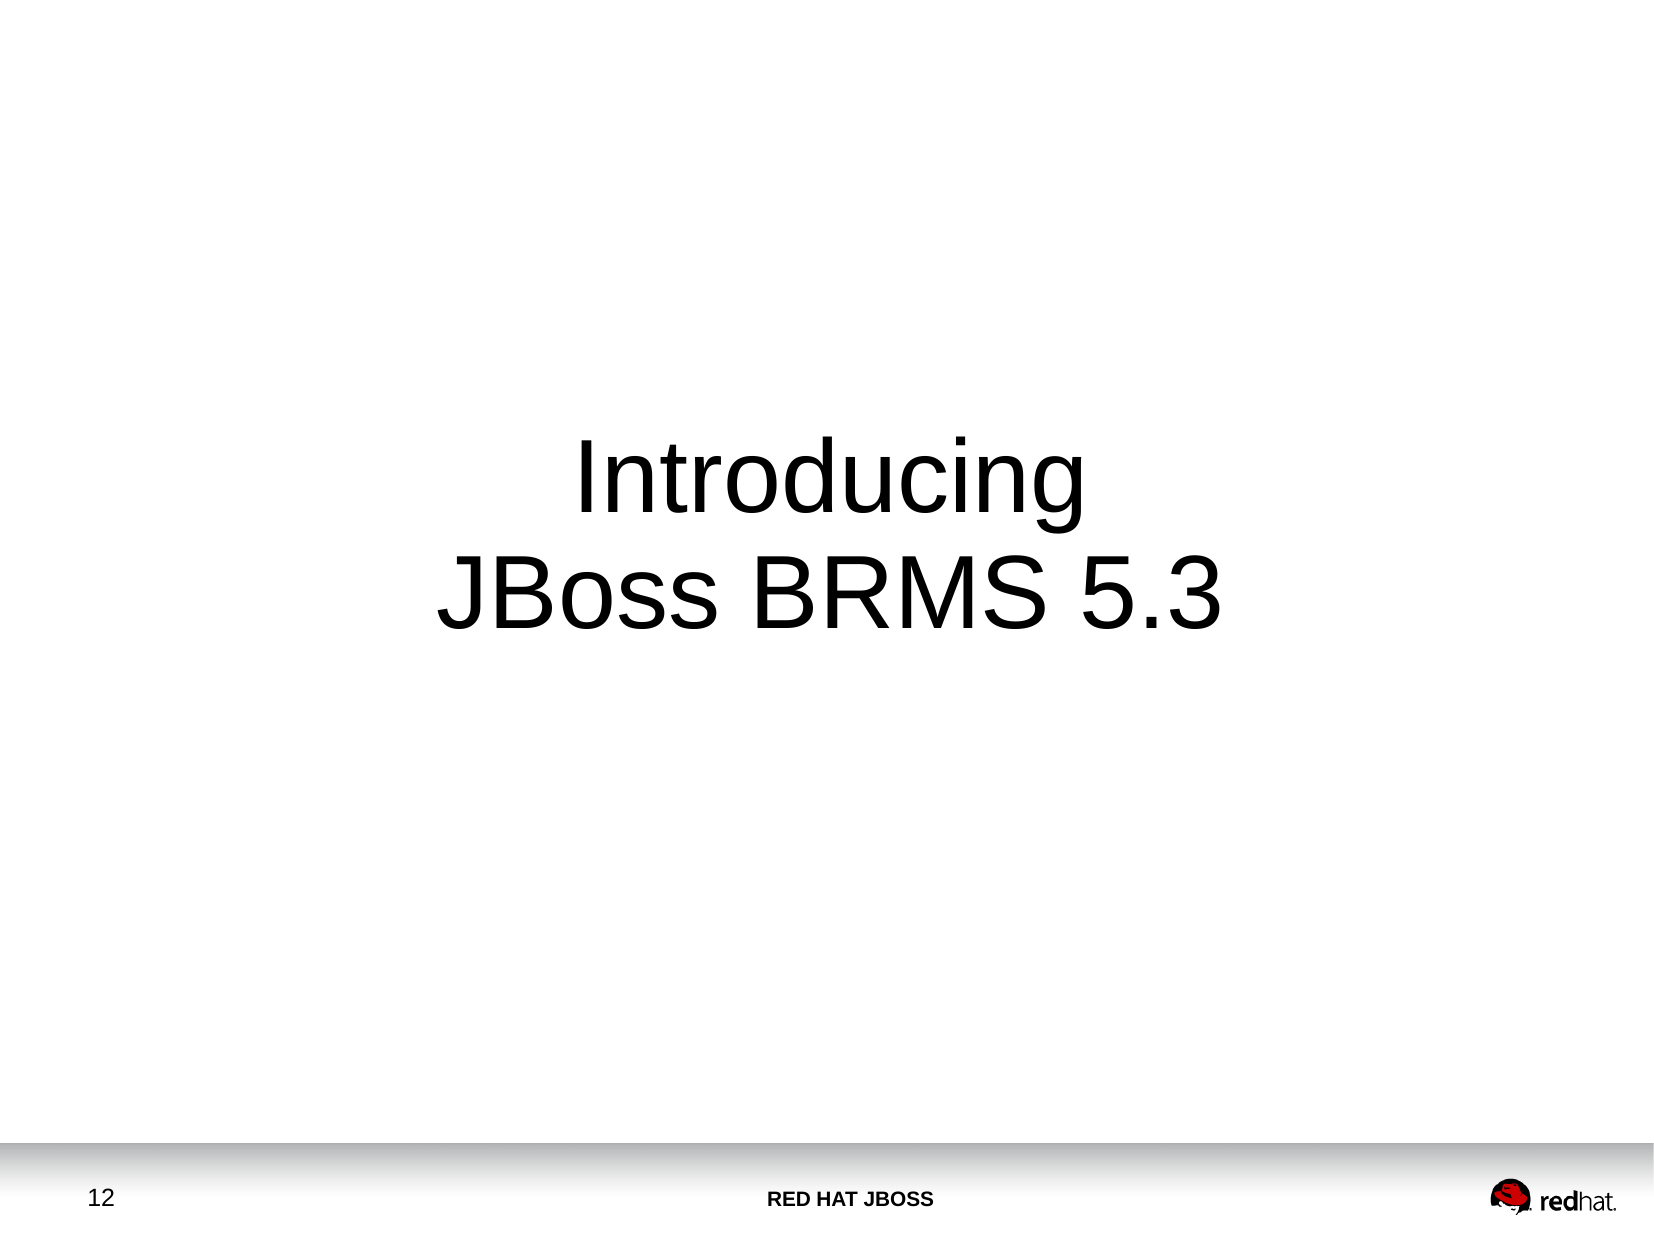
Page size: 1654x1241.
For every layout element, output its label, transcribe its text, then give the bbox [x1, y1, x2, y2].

title Introducing JBoss BRMS 5.3 [87, 412, 1575, 713]
picture [0, 1143, 1654, 1241]
